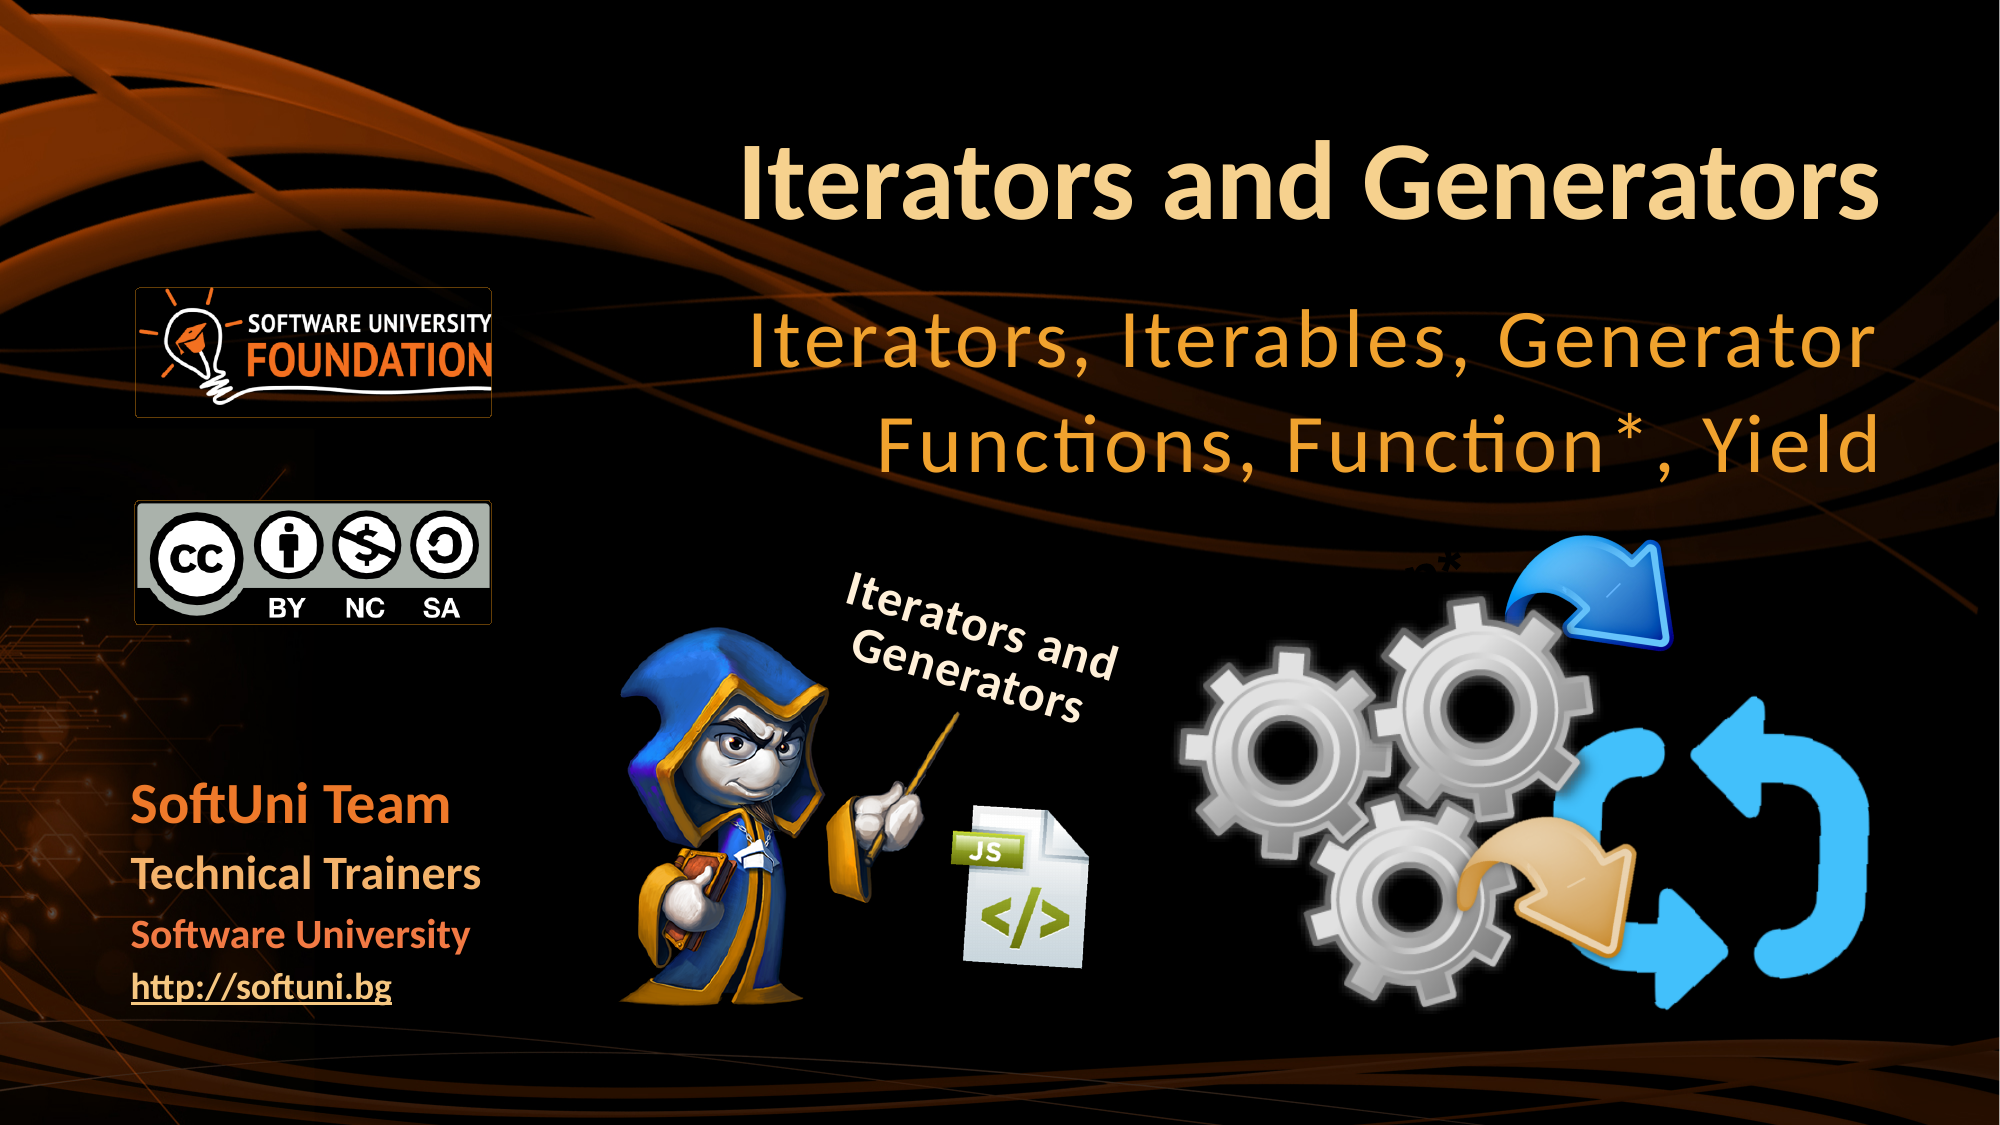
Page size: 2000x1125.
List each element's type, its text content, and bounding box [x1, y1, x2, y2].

picture [0, 0, 2000, 1125]
list Technical Trainers [124, 832, 612, 898]
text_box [1148, 561, 1868, 1032]
subtitle Iterators, Iterables, Generator Functions, Function*, Yield [549, 279, 1883, 503]
list SoftUni Team [124, 755, 612, 832]
list http://softuni.bg [124, 954, 648, 1013]
text_box Iterators and Generators [821, 552, 1140, 753]
list Software University [124, 898, 612, 954]
title Iterators and Generators [549, 87, 1883, 279]
